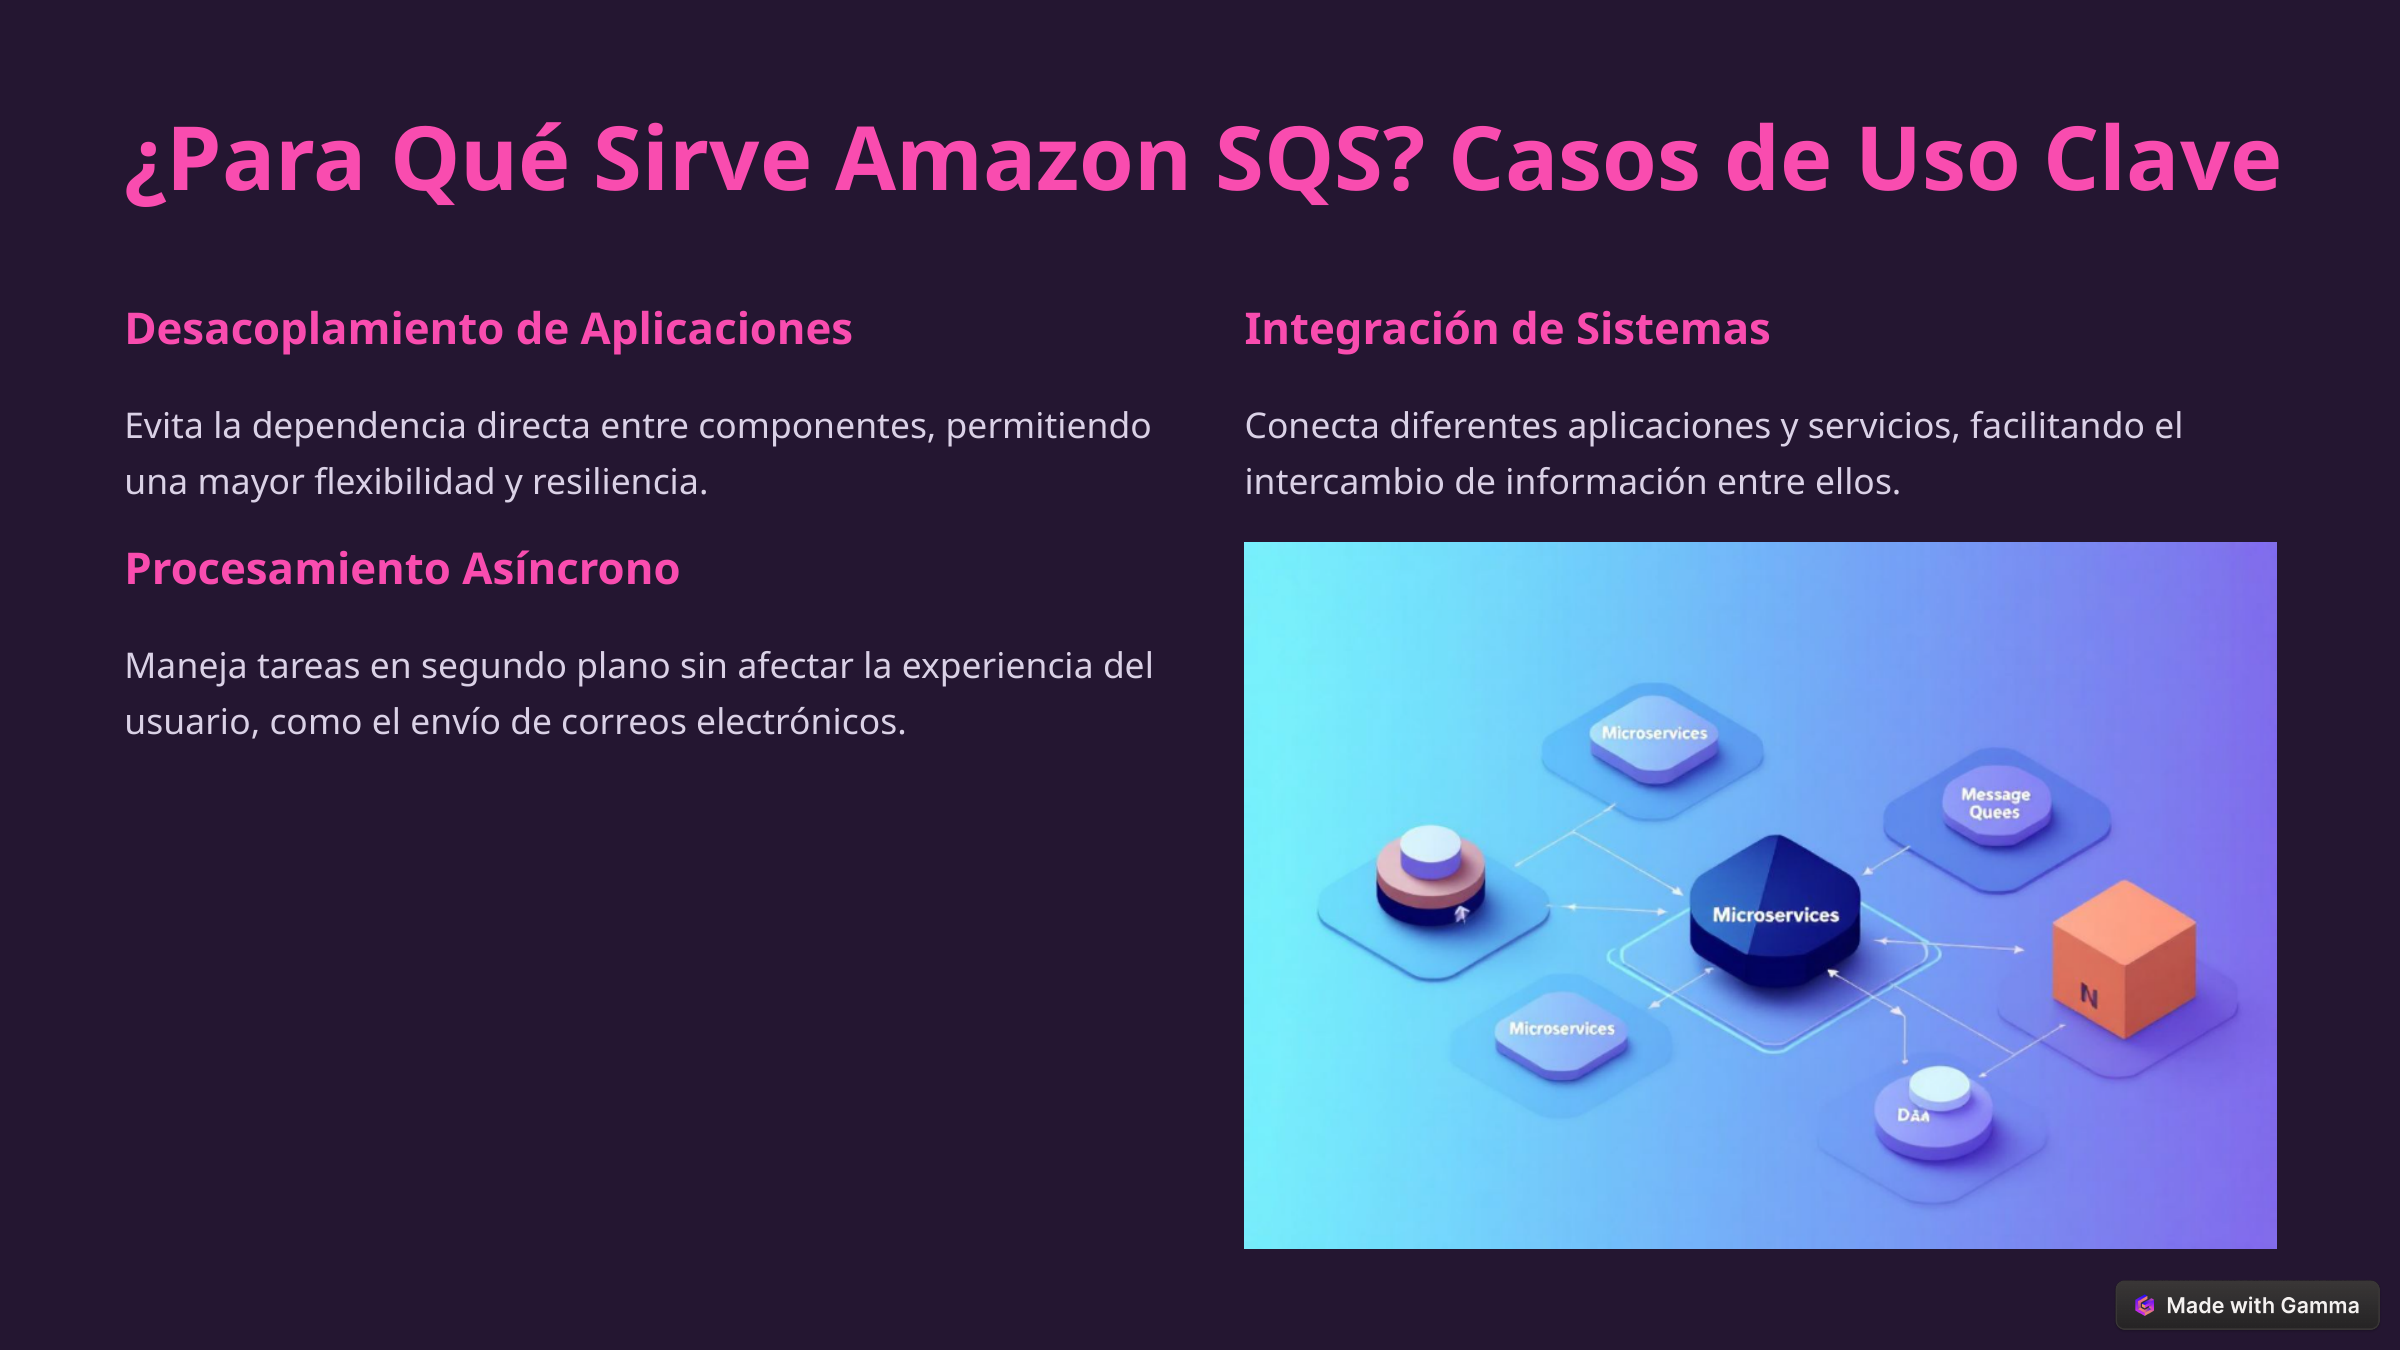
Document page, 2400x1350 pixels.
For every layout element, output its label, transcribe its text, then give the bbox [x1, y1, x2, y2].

text_box Desacoplamiento de Aplicaciones [124, 297, 814, 354]
text_box Procesamiento Asíncrono [124, 538, 636, 594]
picture [1244, 542, 2277, 1249]
text_box ¿Para Qué Sirve Amazon SQS? Casos de Uso Clave [124, 97, 2169, 209]
text_box Integración de Sistemas [1244, 297, 1756, 354]
text_box Conecta diferentes aplicaciones y servicios, facilitando el intercambio de información entre ellos. [1244, 388, 2277, 503]
picture [2106, 1271, 2389, 1339]
text_box Maneja tareas en segundo plano sin afectar la experiencia del usuario, como el envío de correos electrónicos. [124, 629, 1157, 744]
text_box Evita la dependencia directa entre componentes, permitiendo una mayor flexibilidad y resiliencia. [124, 388, 1157, 503]
